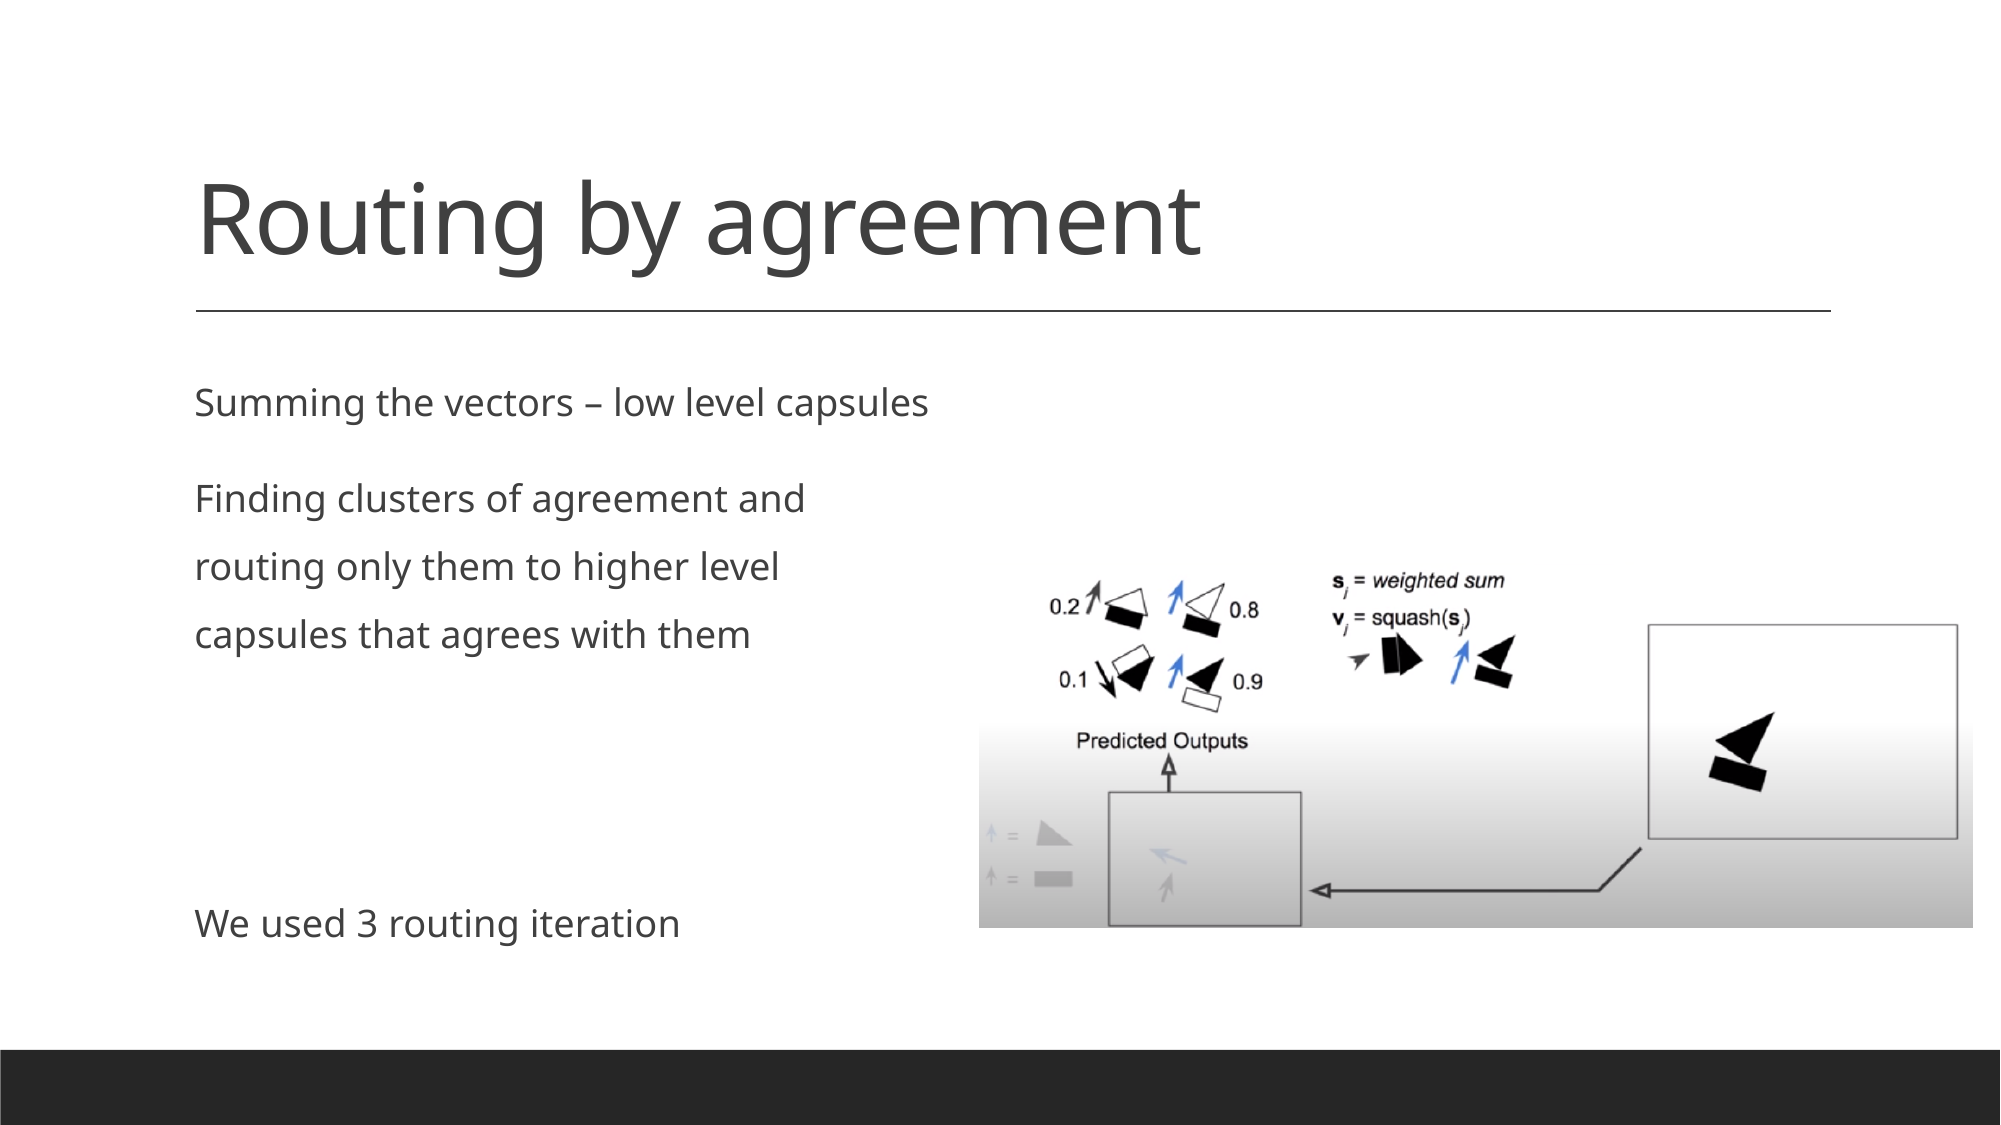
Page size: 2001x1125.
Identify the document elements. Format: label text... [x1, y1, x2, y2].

picture [979, 561, 1974, 929]
list Summing the vectors – low level capsules Finding clusters of agreement and routing only them to higher level capsules that agrees with them We used 3 routing iteration [180, 347, 942, 963]
title Routing by agreement [180, 45, 1830, 284]
